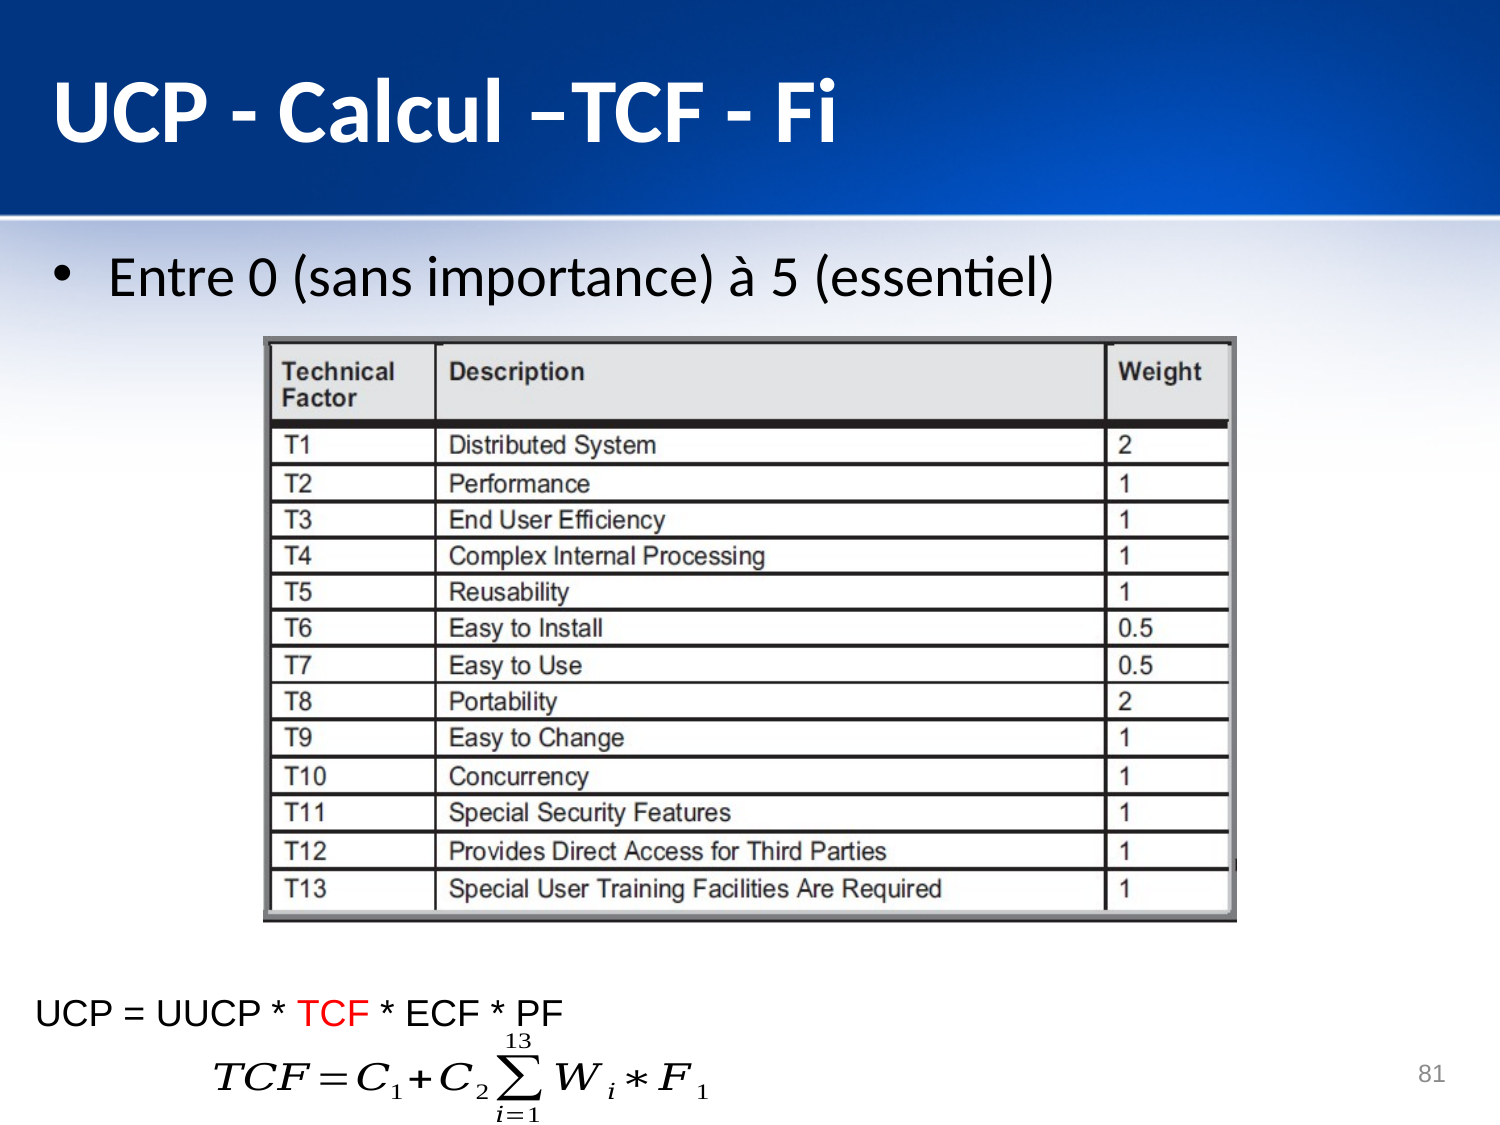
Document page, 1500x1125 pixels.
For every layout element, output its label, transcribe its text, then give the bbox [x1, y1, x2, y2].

slide_number 81 [1111, 1042, 1462, 1103]
list Entre 0 (sans importance) à 5 (essentiel) [37, 230, 1463, 1031]
picture [263, 336, 1237, 924]
title UCP - Calcul –TCF - Fi [37, 12, 1225, 200]
picture [0, 0, 1500, 1125]
text_box UCP = UUCP * TCF * ECF * PF [20, 982, 579, 1042]
